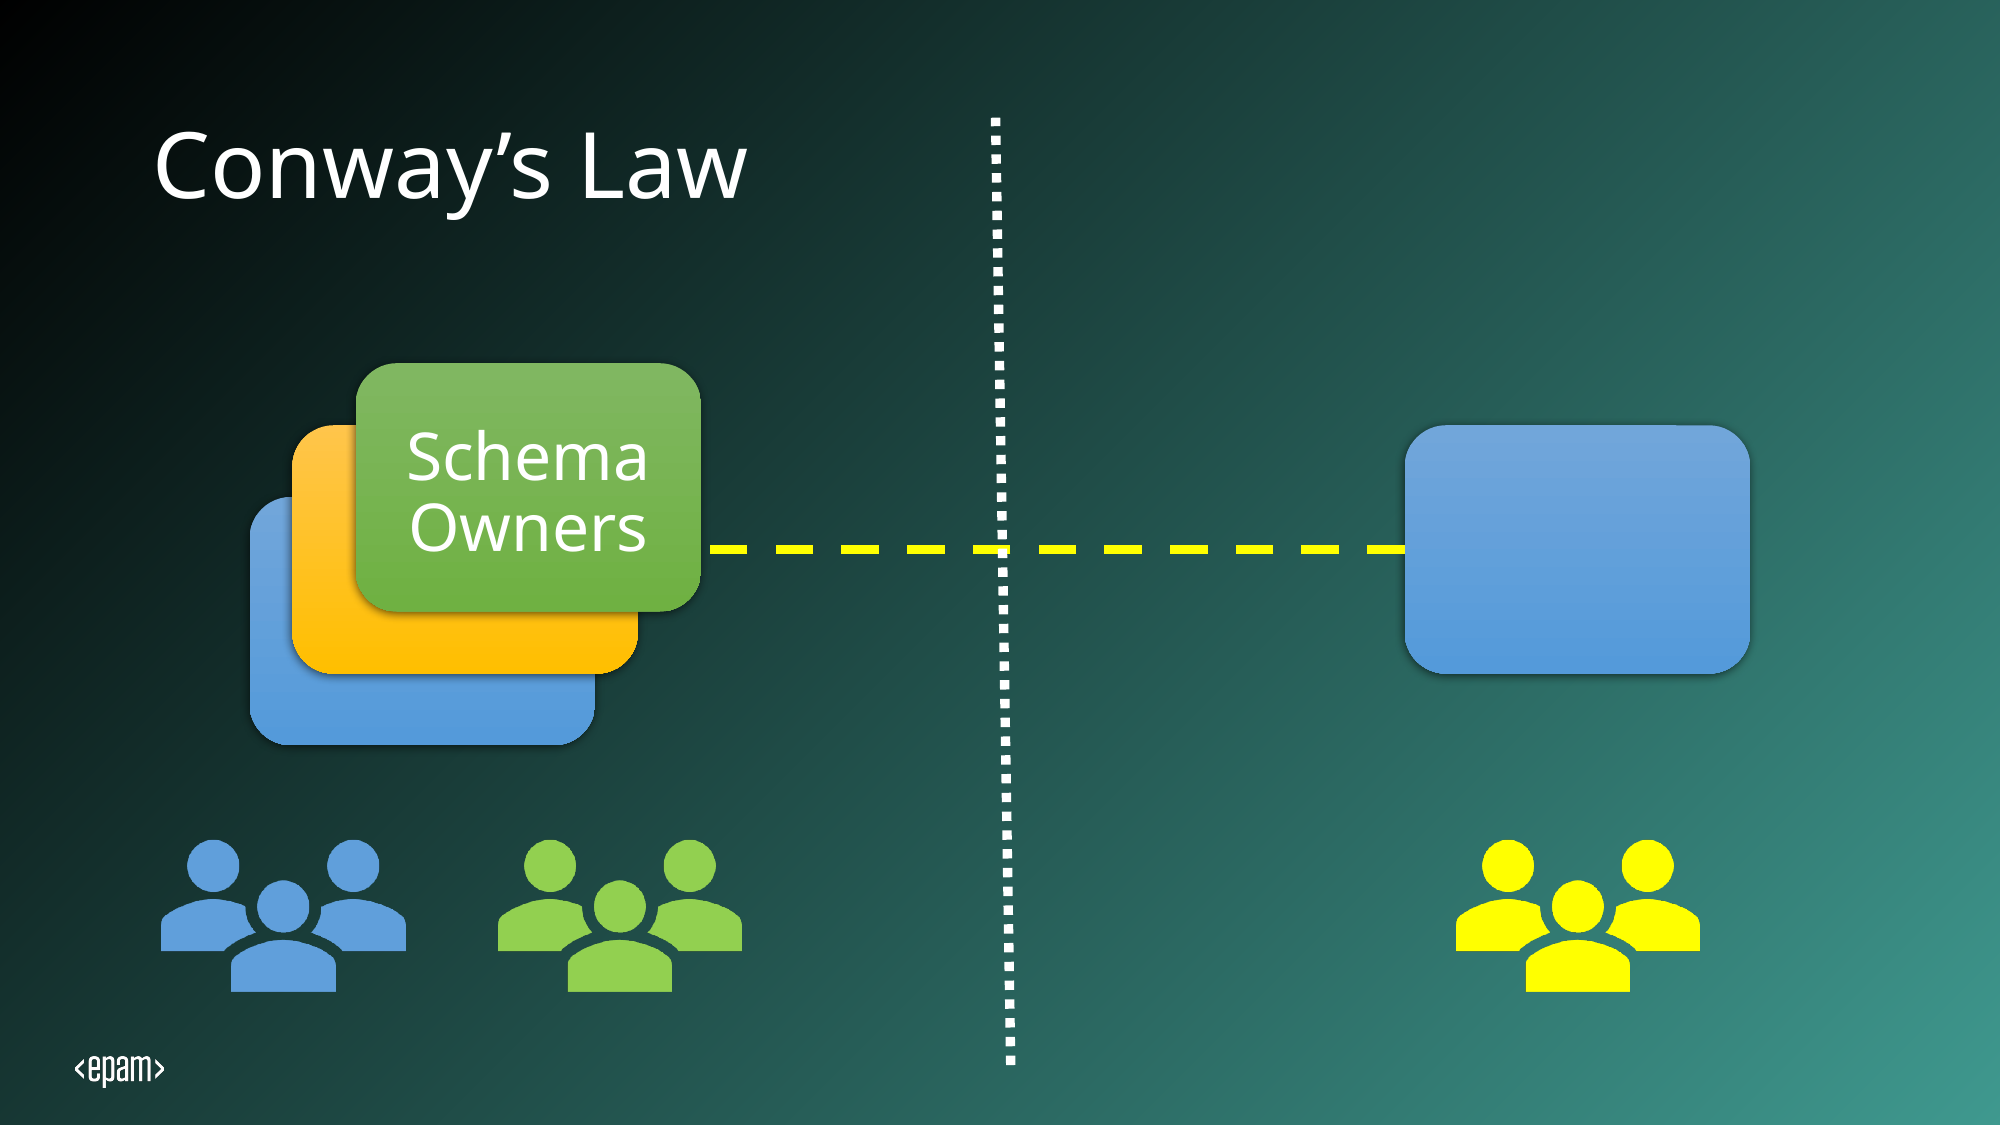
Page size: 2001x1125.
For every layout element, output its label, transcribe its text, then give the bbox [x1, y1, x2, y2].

text_box Schema Owners [362, 416, 695, 574]
picture [480, 776, 759, 1055]
picture [1438, 776, 1717, 1055]
picture [143, 776, 423, 1055]
text_box [249, 497, 596, 746]
title Conway’s Law [137, 59, 1863, 278]
text_box [1404, 425, 1751, 674]
picture [75, 1056, 164, 1088]
text_box [355, 363, 702, 612]
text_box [995, 117, 1011, 1065]
text_box [292, 425, 638, 674]
